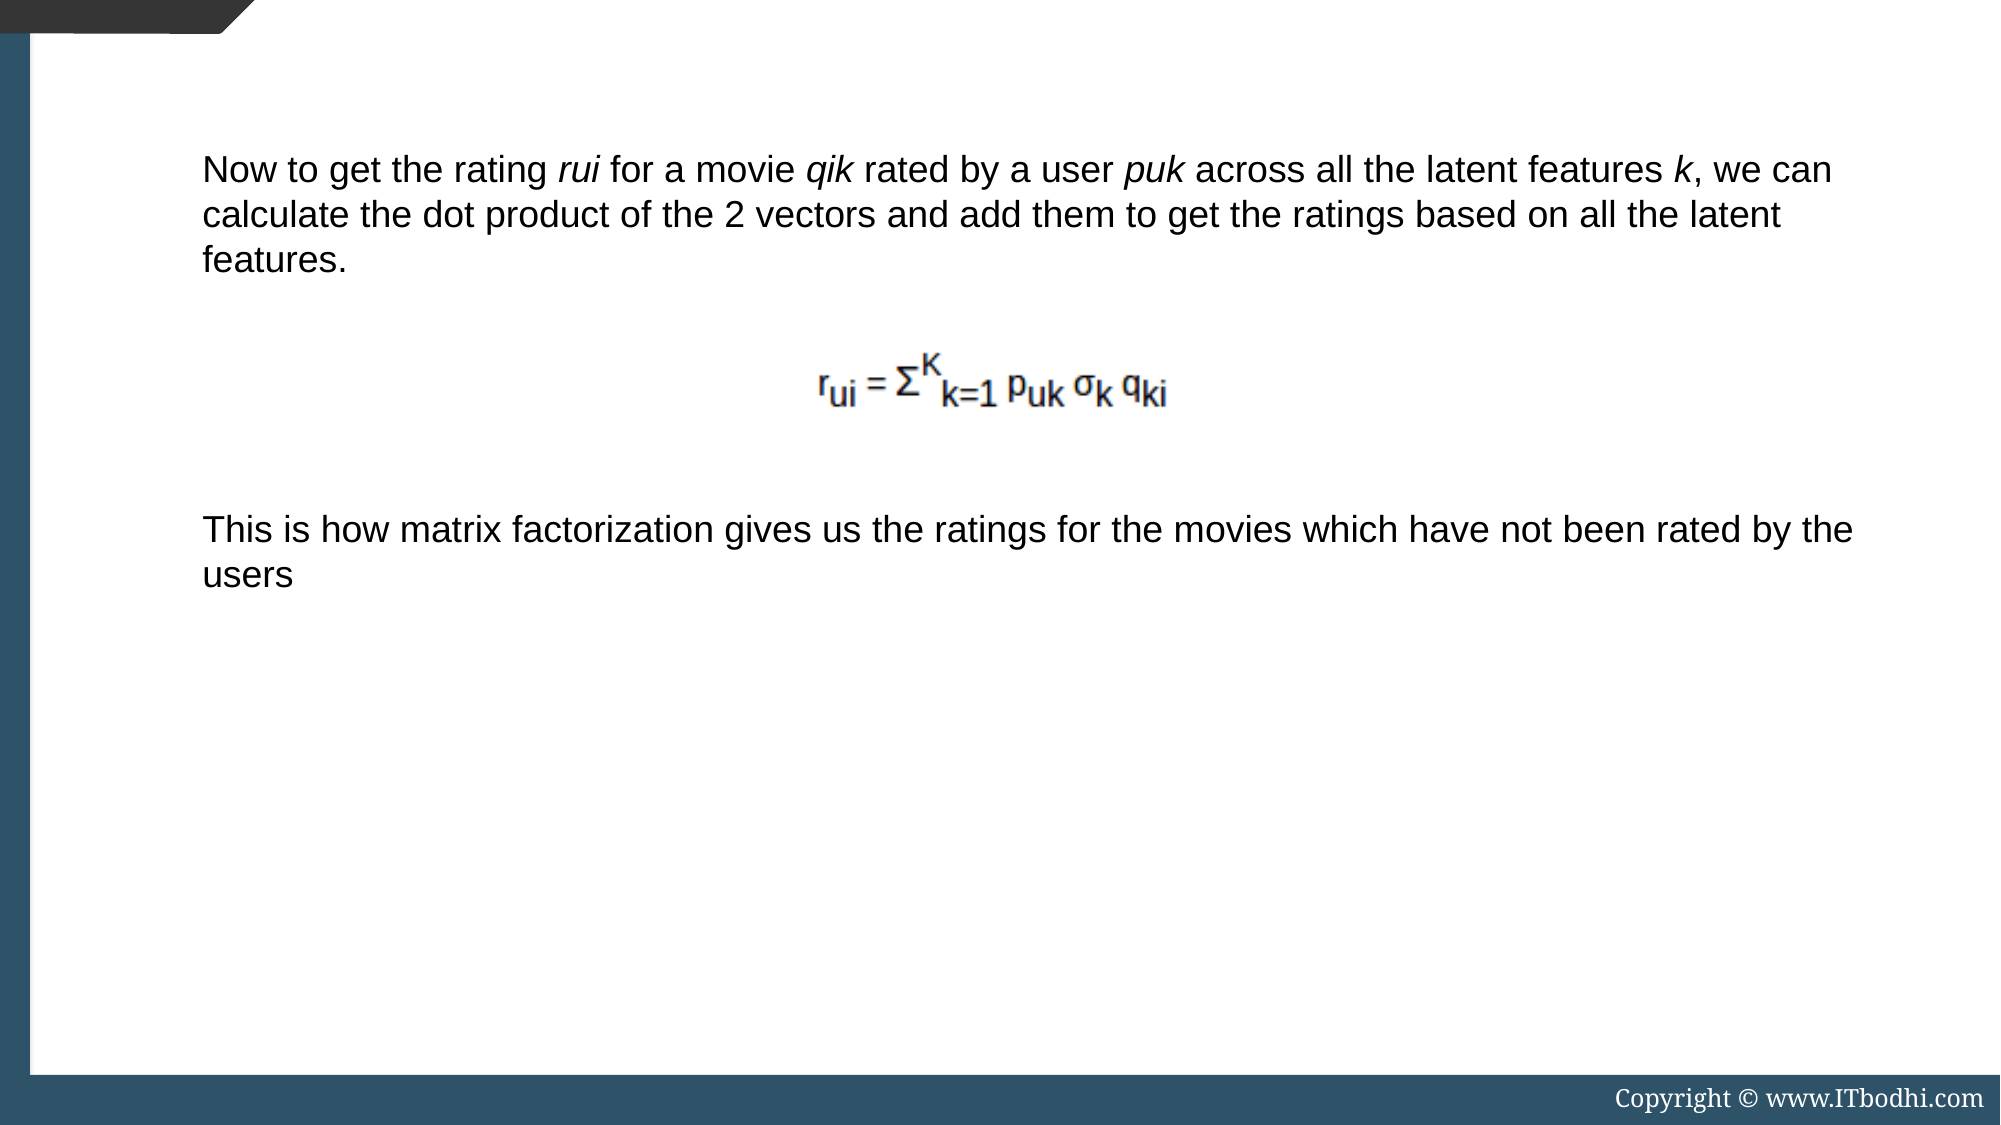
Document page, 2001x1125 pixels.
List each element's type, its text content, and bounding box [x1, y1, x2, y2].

text_box Copyright © www.ITbodhi.com [24, 1074, 2000, 1125]
picture [749, 327, 1251, 454]
text_box Now to get the rating rui for a movie qik rated by a user puk across all the latent features k, we can calculate the dot product of the 2 vectors and add them to get the ratings based on all the latent features. This is how matrix factorization gives us the ratings for the movies which have not been rated by the users [187, 137, 1888, 603]
